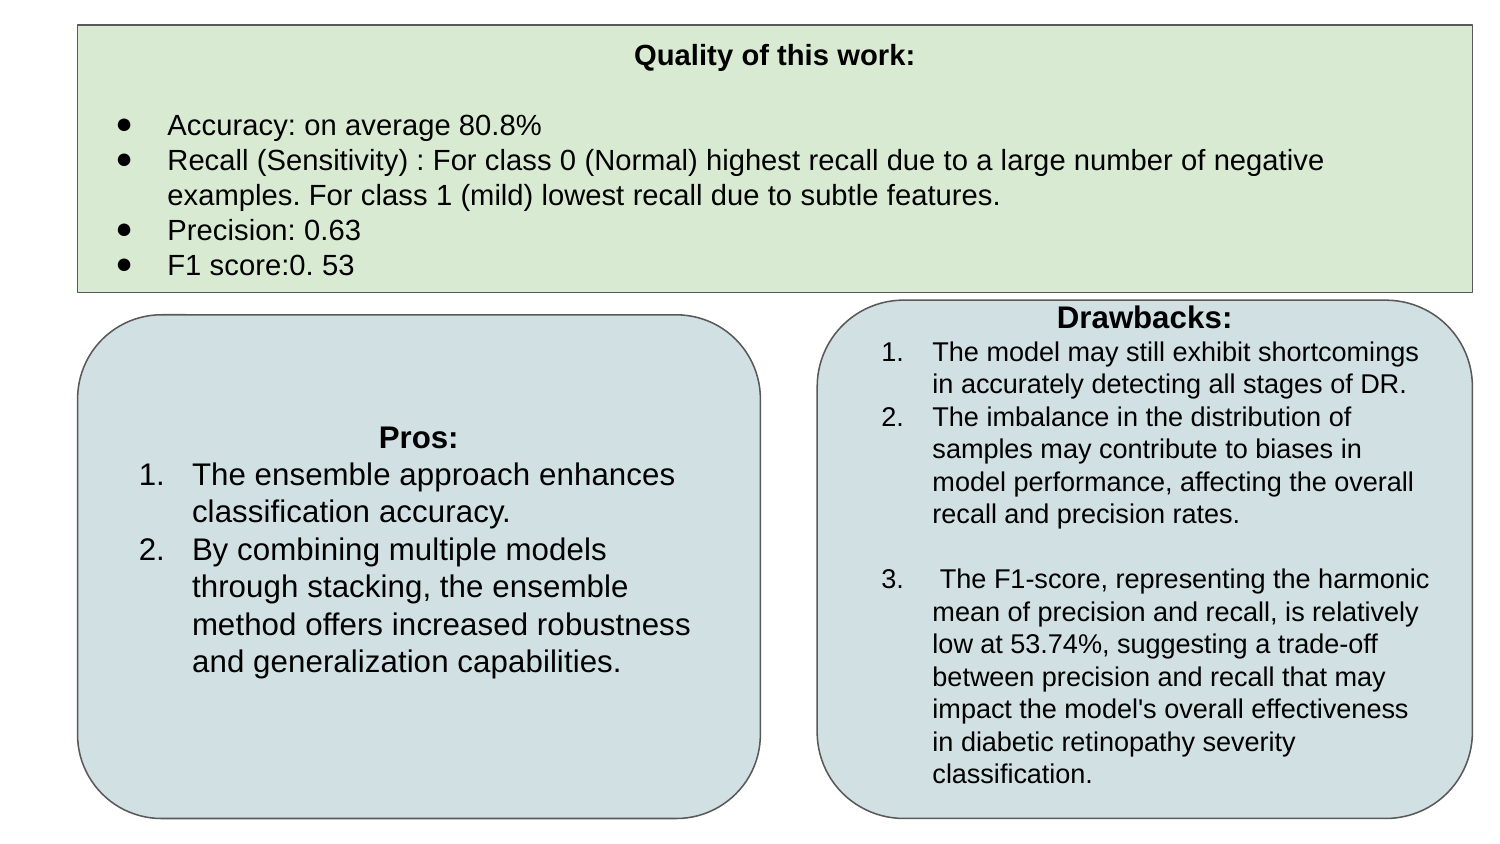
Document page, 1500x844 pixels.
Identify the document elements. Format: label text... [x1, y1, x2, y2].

text_box Drawbacks: The model may still exhibit shortcomings in accurately detecting all stages of DR. The imbalance in the distribution of samples may contribute to biases in model performance, affecting the overall recall and precision rates. The F1-score, representing the harmonic mean of precision and recall, is relatively low at 53.74%, suggesting a trade-off between precision and recall that may impact the model's overall effectiveness in diabetic retinopathy severity classification. [817, 300, 1473, 819]
text_box Pros: The ensemble approach enhances classification accuracy. By combining multiple models through stacking, the ensemble method offers increased robustness and generalization capabilities. [77, 314, 761, 819]
text_box Quality of this work: Accuracy: on average 80.8% Recall (Sensitivity) : For class 0 (Normal) highest recall due to a large number of negative examples. For class 1 (mild) lowest recall due to subtle features. Precision: 0.63 F1 score:0. 53 [77, 24, 1473, 293]
